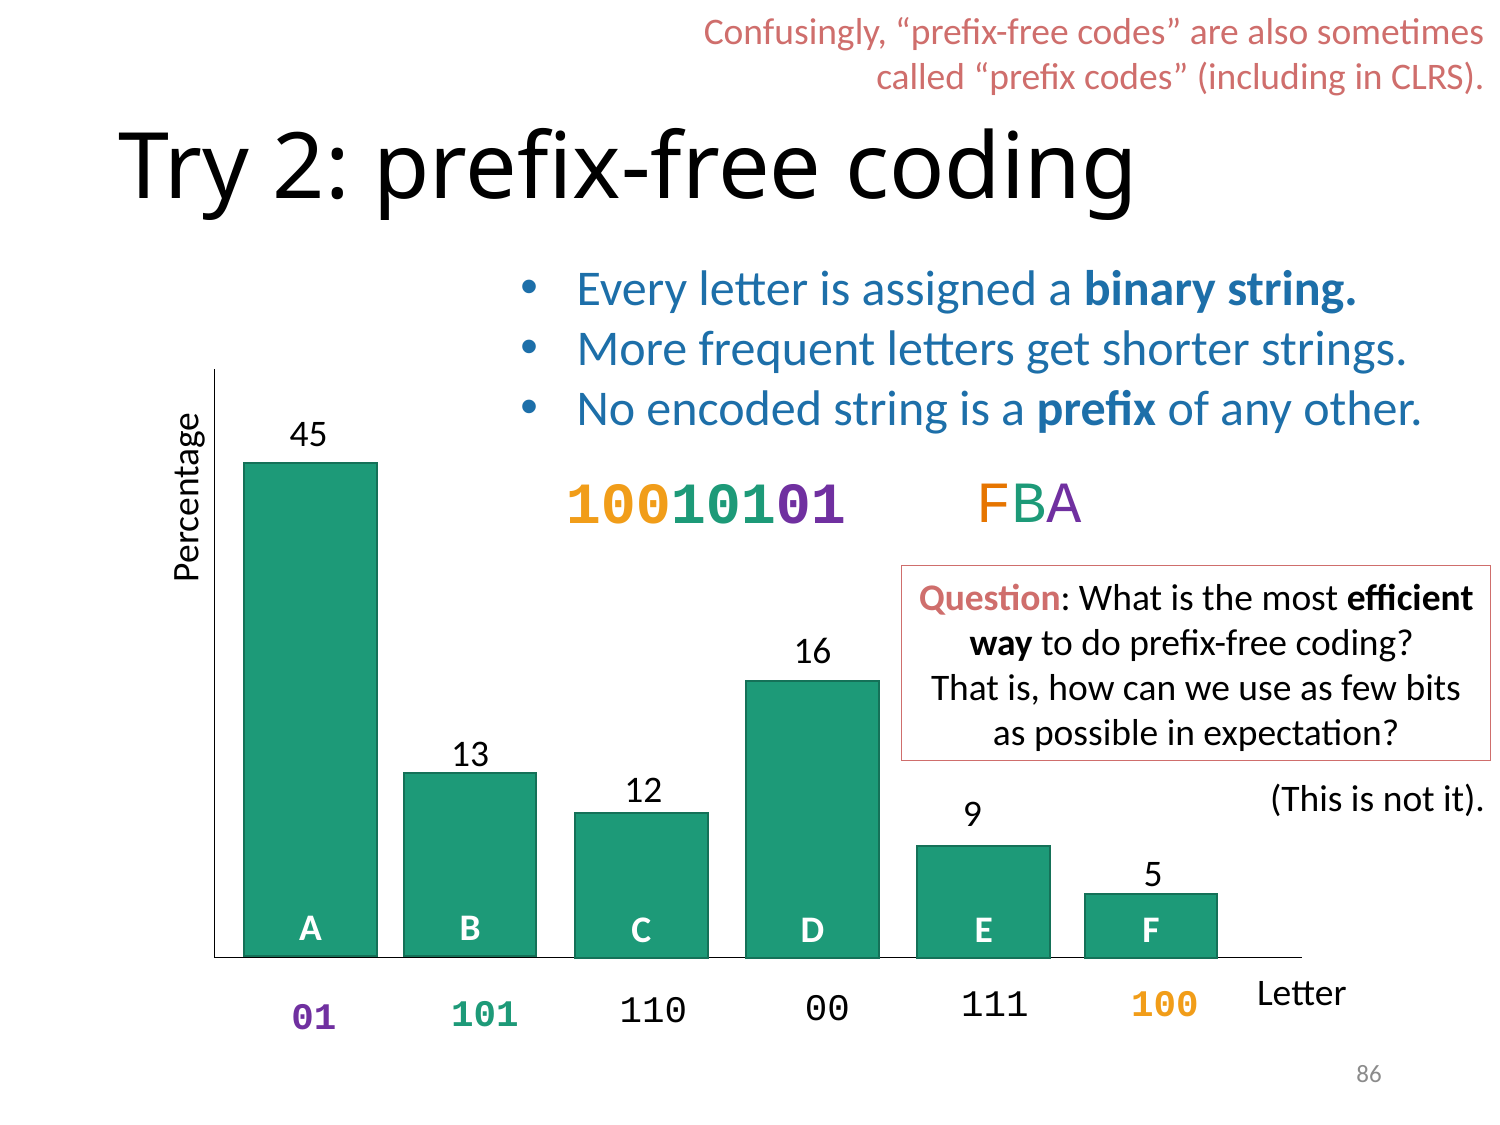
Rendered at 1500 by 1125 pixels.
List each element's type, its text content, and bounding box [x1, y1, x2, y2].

slide_number 86 [1059, 1042, 1397, 1103]
text_box B [403, 772, 537, 957]
text_box Every letter is assigned a binary string. More frequent letters get shorter strings. No encoded string is a prefix of any other. [505, 248, 1481, 444]
text_box 00 [790, 975, 866, 1036]
title Try 2: prefix-free coding [103, 59, 1397, 278]
text_box Question: What is the most efficient way to do prefix-free coding? That is, how can we use as few bits as possible in expectation? [901, 565, 1491, 761]
text_box E [916, 845, 1051, 957]
text_box 9 [948, 781, 1062, 842]
text_box 5 [1128, 841, 1243, 902]
text_box C [574, 812, 709, 957]
text_box 16 [778, 618, 893, 679]
text_box 13 [436, 721, 550, 782]
text_box FBA [961, 456, 1327, 542]
text_box F [1084, 893, 1218, 957]
text_box 101 [436, 981, 575, 1041]
text_box (This is not it). [1113, 766, 1500, 827]
text_box 12 [609, 757, 724, 818]
text_box 100 [1116, 971, 1255, 1032]
text_box D [745, 680, 880, 957]
text_box A [243, 462, 378, 957]
text_box Confusingly, “prefix-free codes” are also sometimes called “prefix codes” (including in CLRS). [623, 0, 1500, 105]
text_box 10010101 [550, 457, 1373, 543]
text_box Letter [1242, 960, 1406, 1021]
text_box 110 [604, 977, 744, 1037]
text_box 45 [274, 401, 389, 462]
text_box 111 [946, 971, 1085, 1032]
text_box 01 [276, 984, 352, 1045]
text_box Percentage [153, 330, 214, 597]
